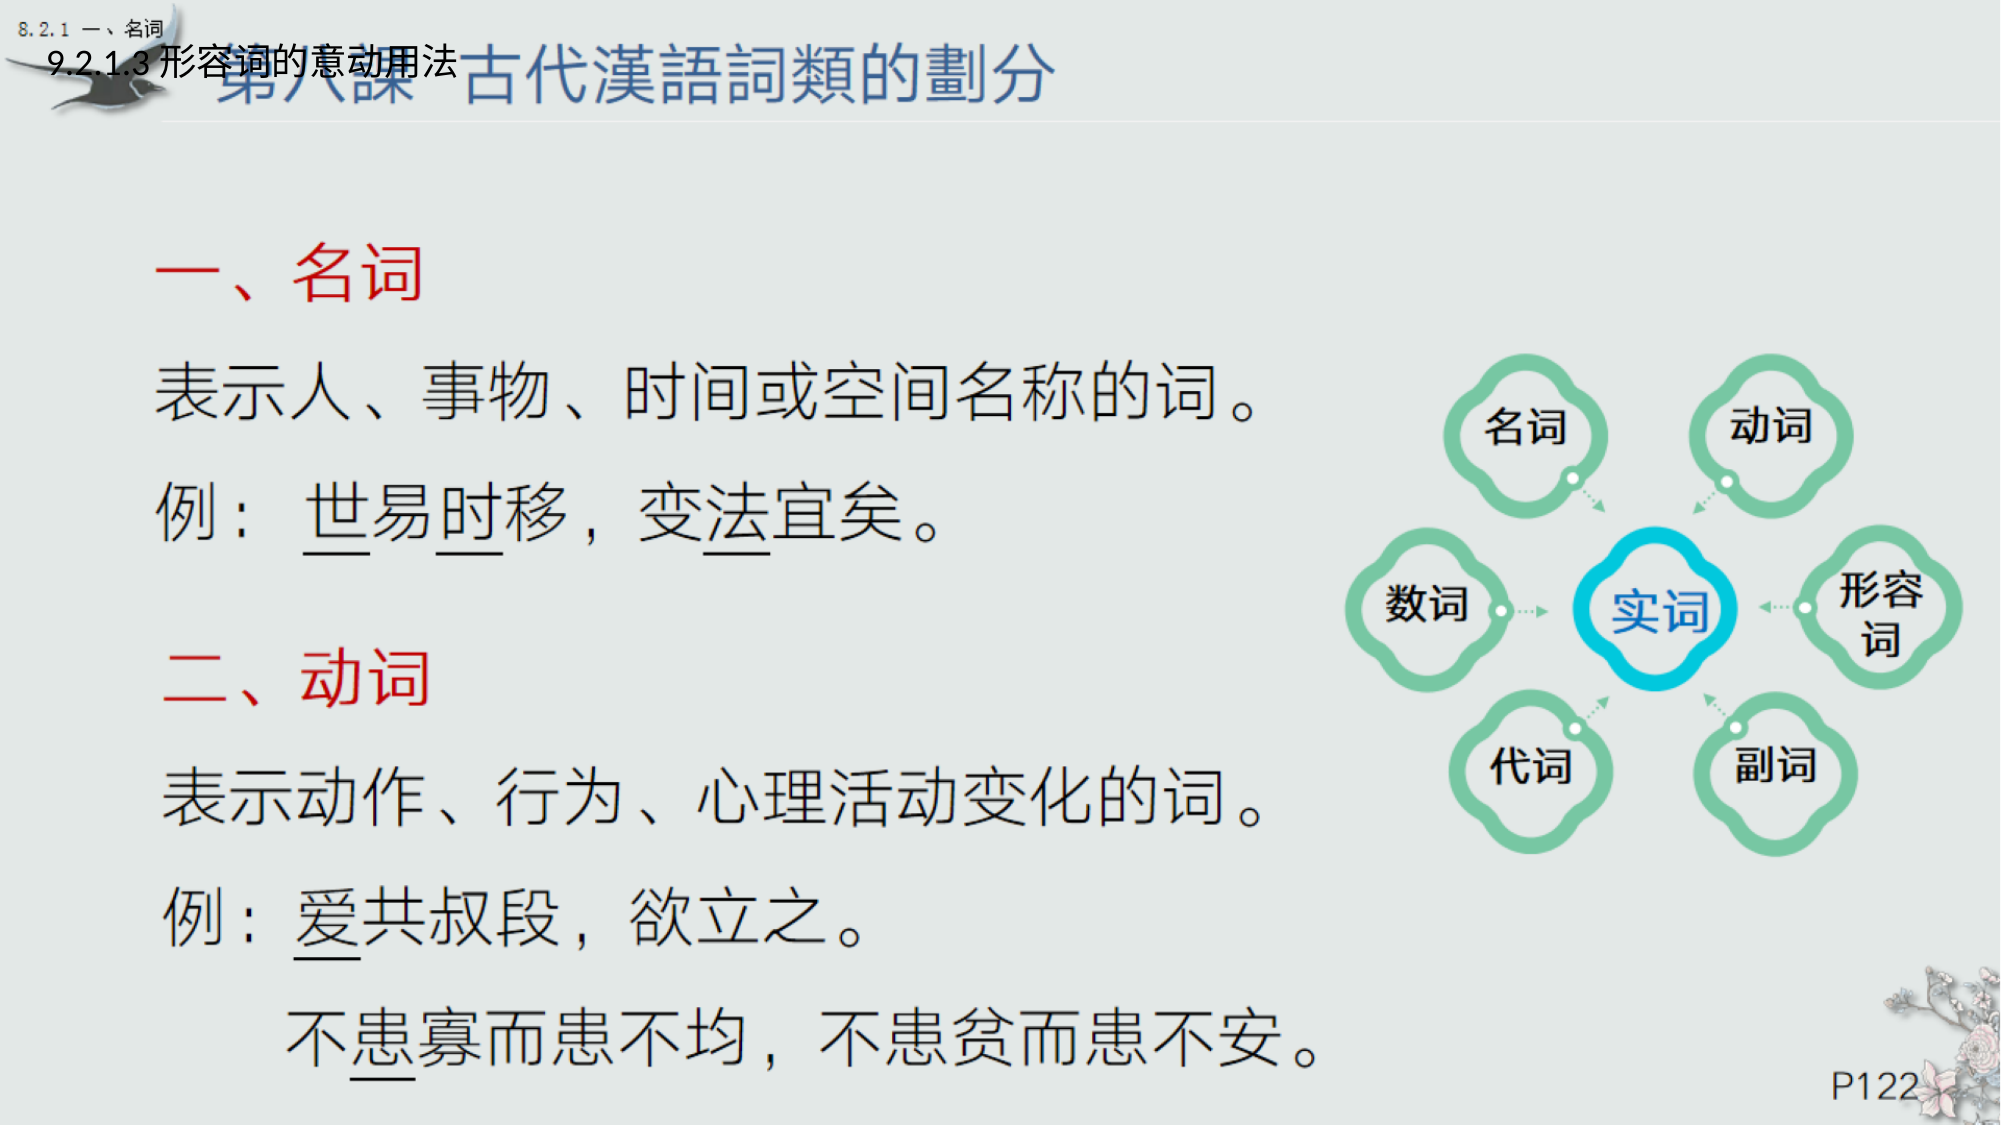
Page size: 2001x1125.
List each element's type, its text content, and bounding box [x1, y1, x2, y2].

picture [0, 0, 2001, 1125]
text_box 9.2.1.3形容词的意动用法 [31, 30, 474, 91]
